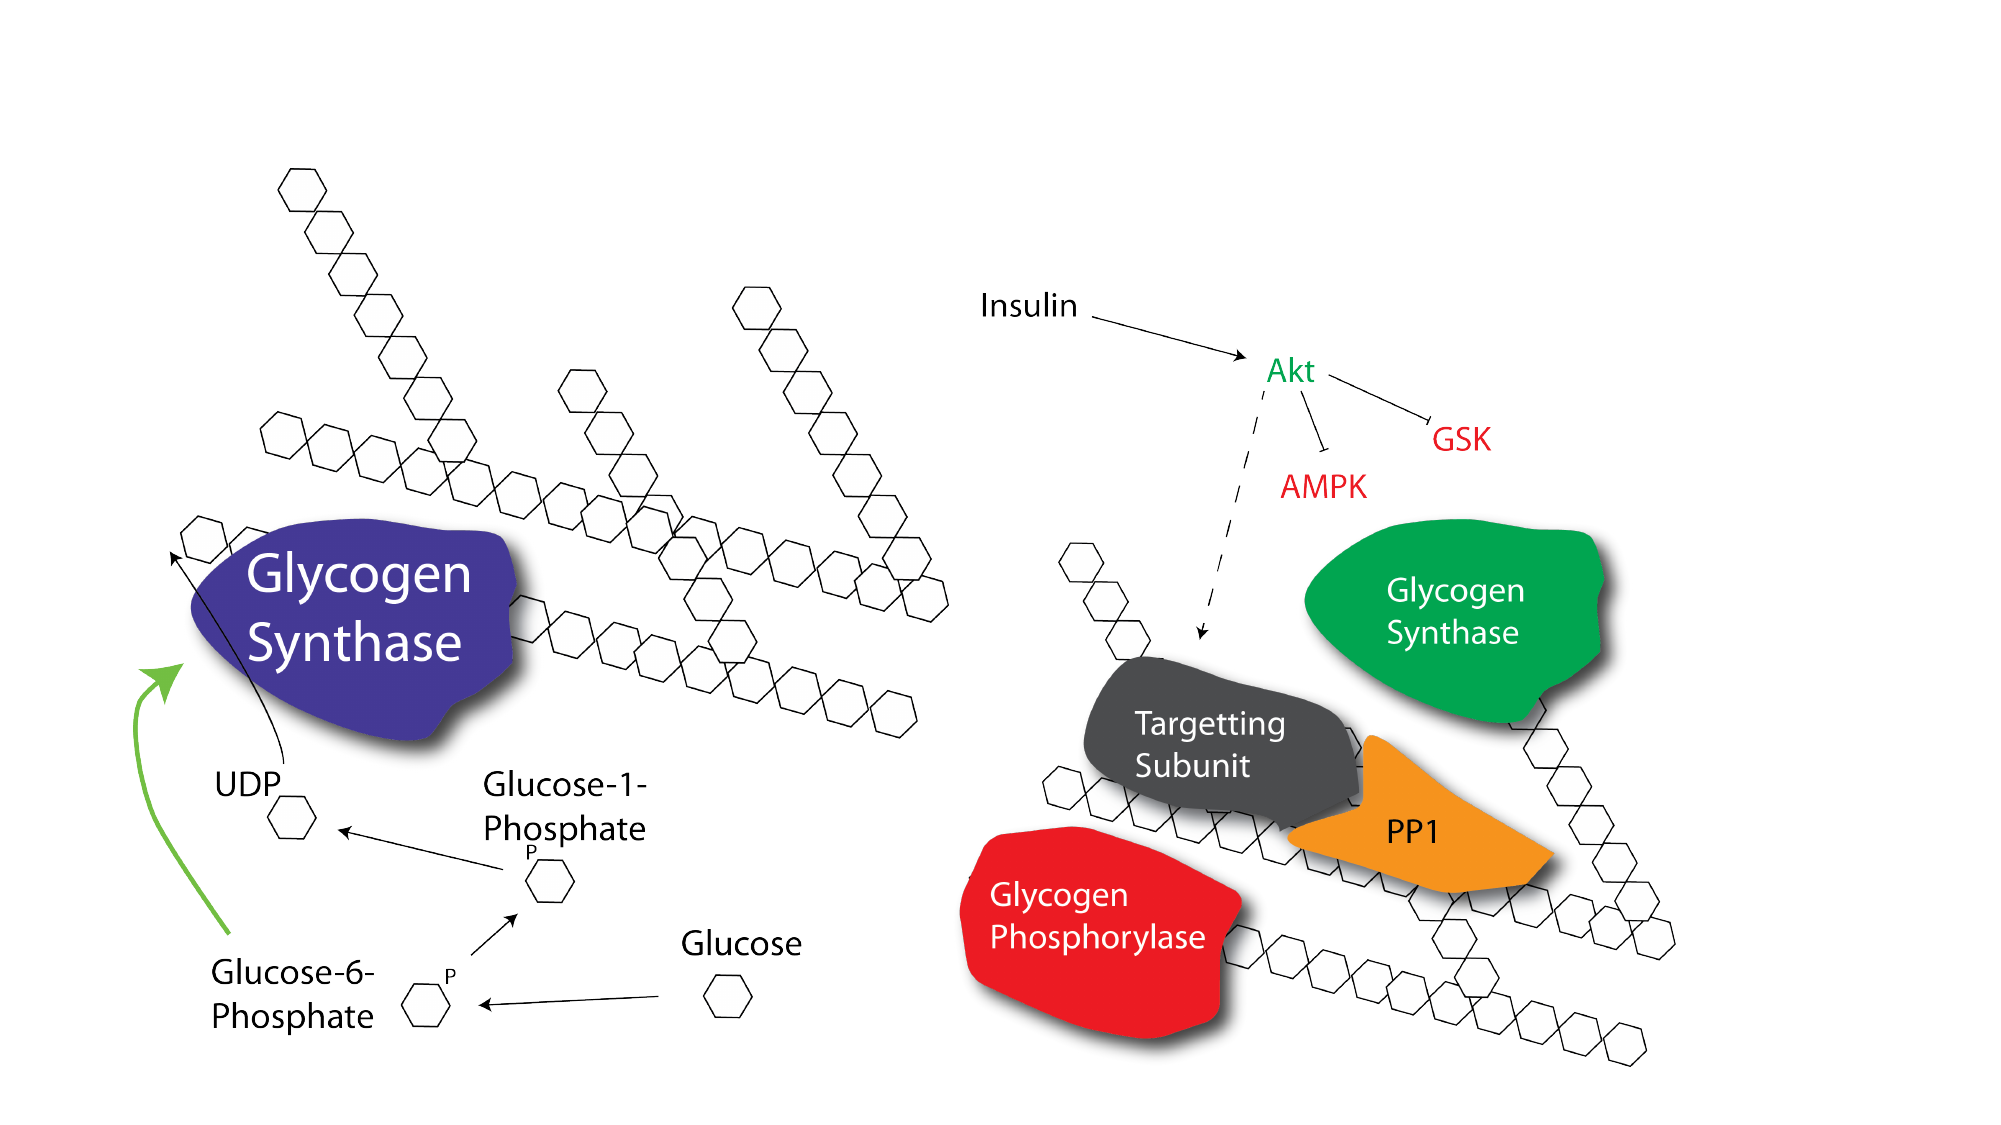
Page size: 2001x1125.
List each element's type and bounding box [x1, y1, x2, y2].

picture [133, 168, 1676, 1071]
